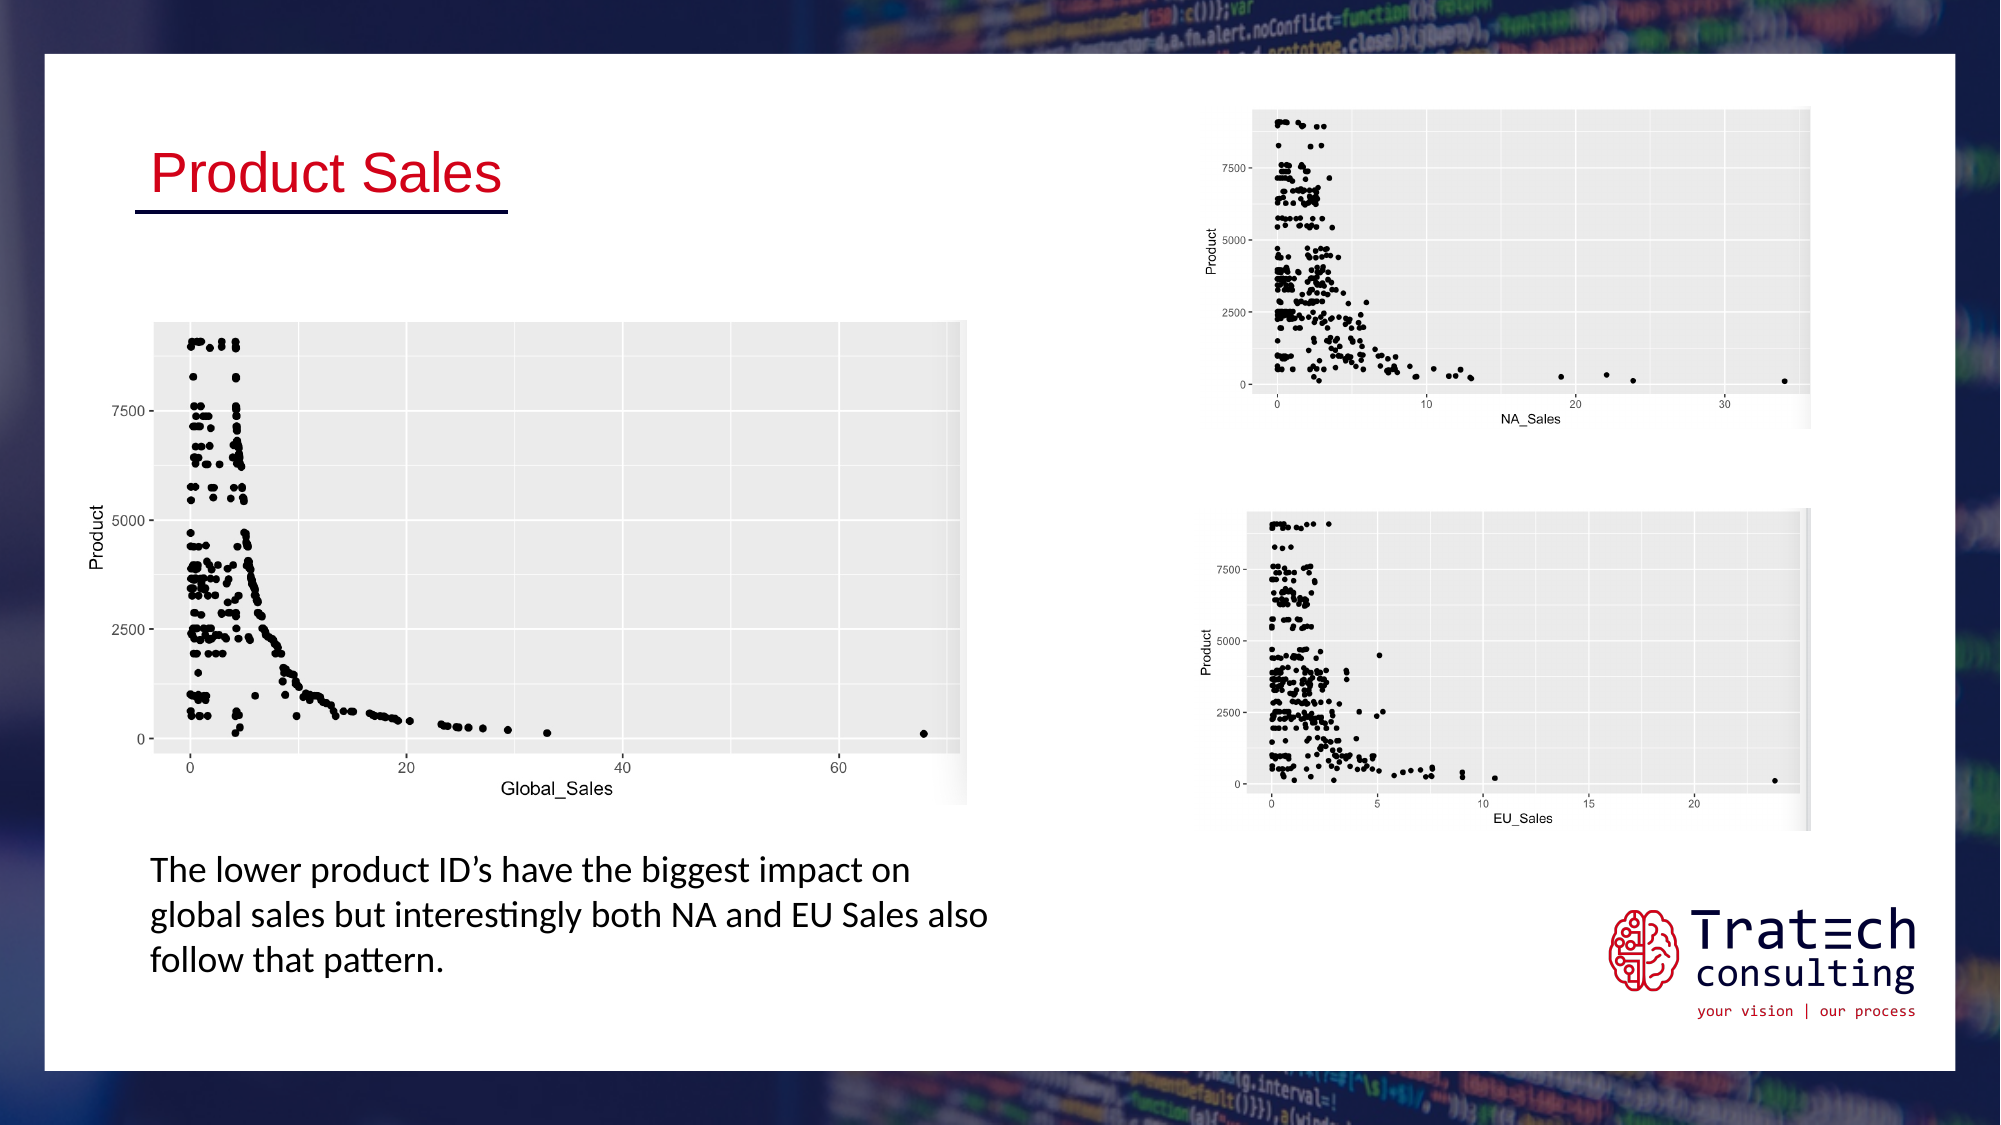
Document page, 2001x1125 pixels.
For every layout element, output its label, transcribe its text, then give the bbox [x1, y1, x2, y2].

text_box The lower product ID’s have the biggest impact on global sales but interestingly both NA and EU Sales also follow that pattern. [135, 837, 1027, 988]
picture [1594, 893, 1934, 1030]
picture [82, 320, 967, 805]
list Product Sales [135, 136, 681, 213]
picture [1194, 508, 1811, 831]
picture [1200, 106, 1811, 429]
